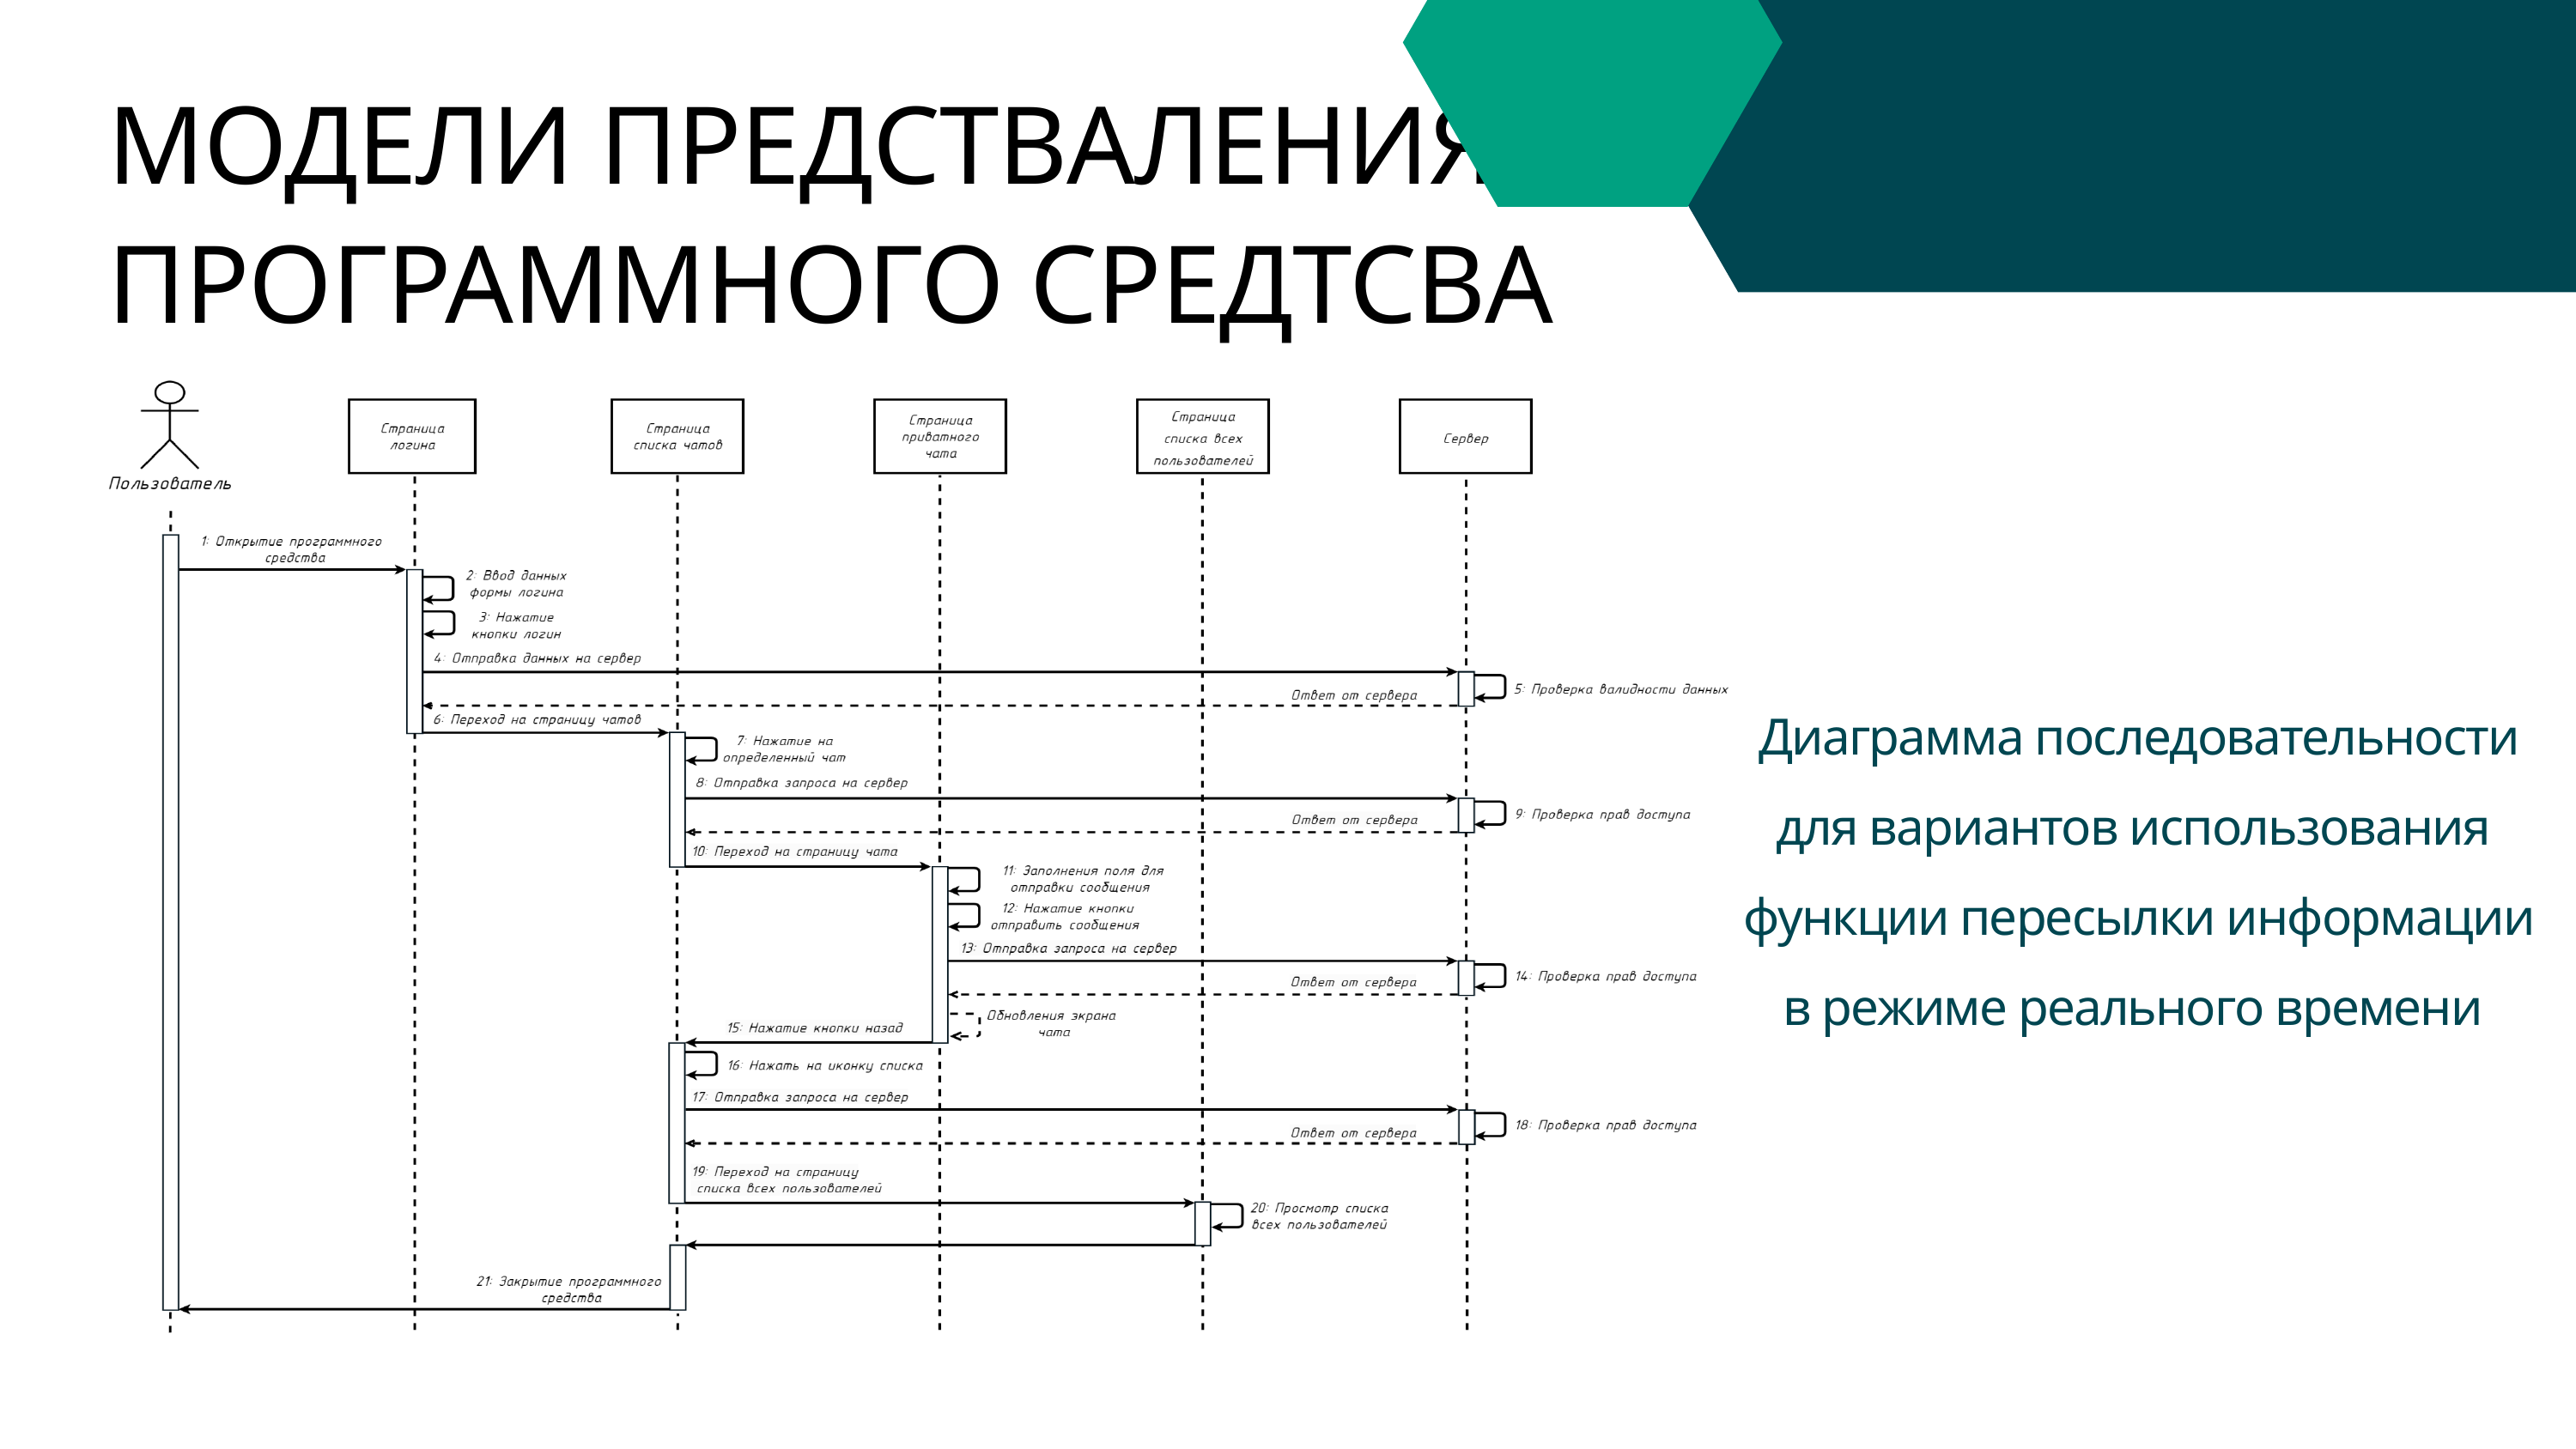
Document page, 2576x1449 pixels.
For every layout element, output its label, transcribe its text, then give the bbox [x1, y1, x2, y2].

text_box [1485, 0, 2576, 293]
text_box Диаграмма последовательности для вариантов использования функции пересылки информации в режиме реального времени [1743, 675, 2537, 1036]
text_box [1402, 0, 1783, 208]
text_box МОДЕЛИ ПРЕДСТВАЛЕНИЯ ПРОГРАММНОГО СРЕДТСВА [107, 65, 1895, 345]
picture [106, 380, 1740, 1335]
